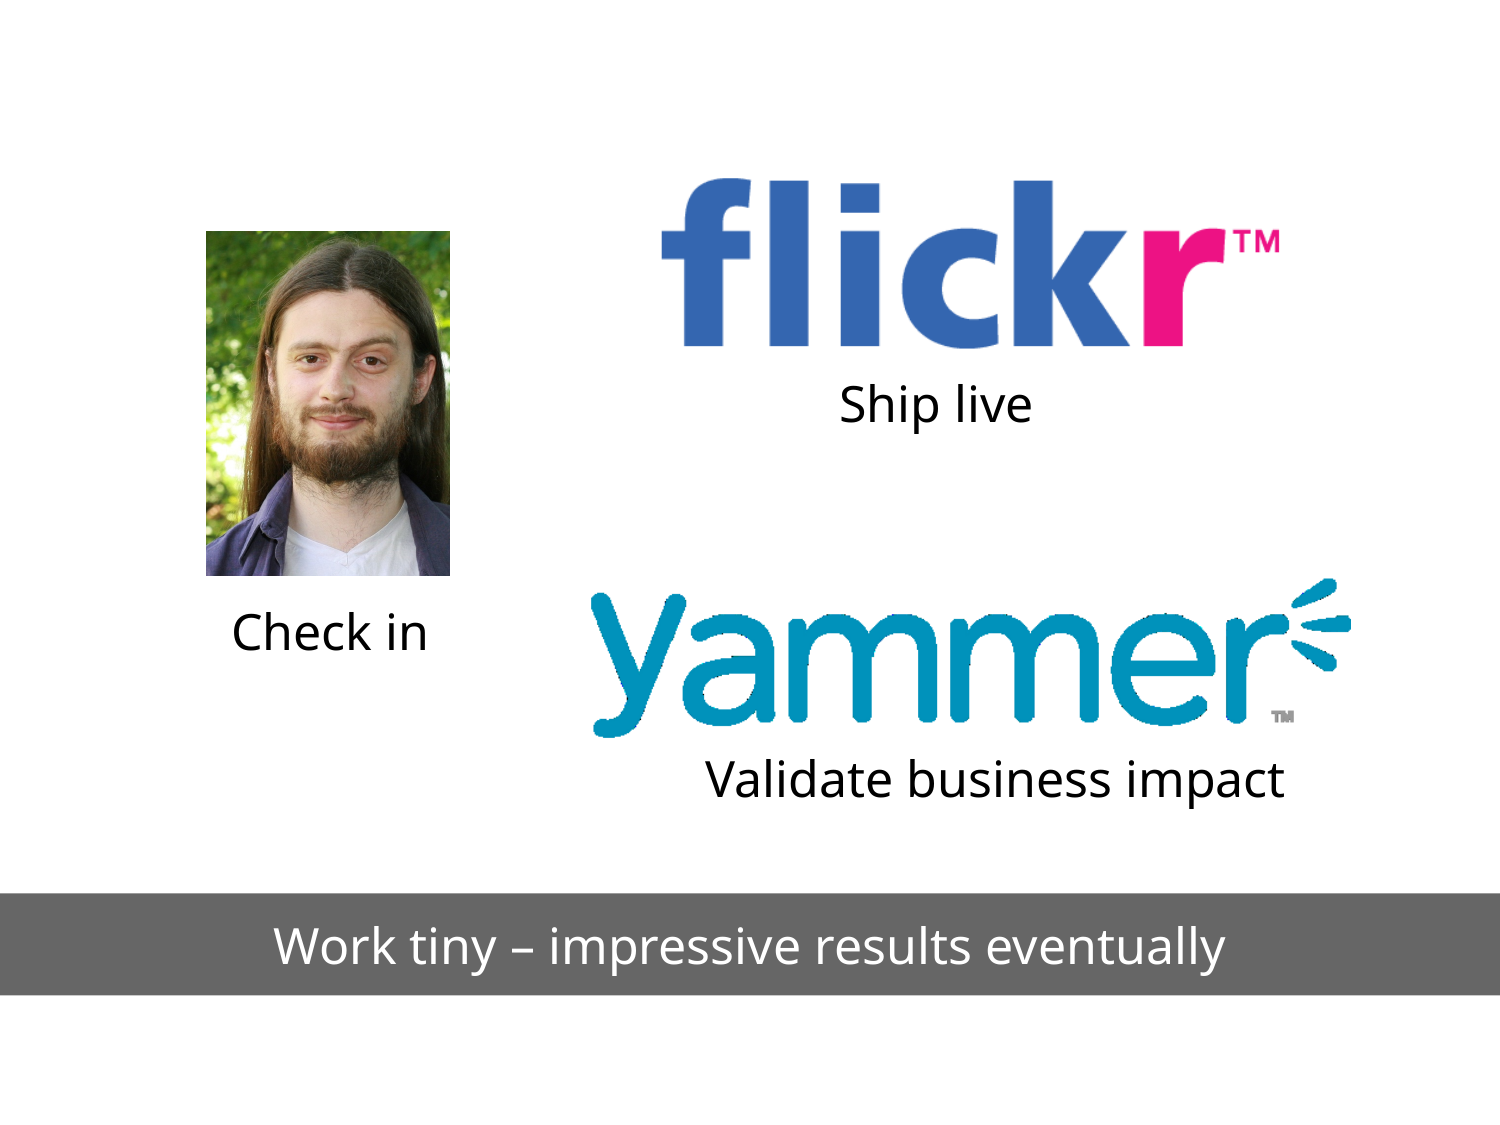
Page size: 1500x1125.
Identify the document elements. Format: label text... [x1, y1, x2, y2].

text_box Check in [216, 593, 445, 668]
picture [590, 374, 1351, 945]
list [631, 0, 1310, 372]
title Work tiny – impressive results eventually [0, 893, 1500, 996]
picture [206, 231, 450, 576]
